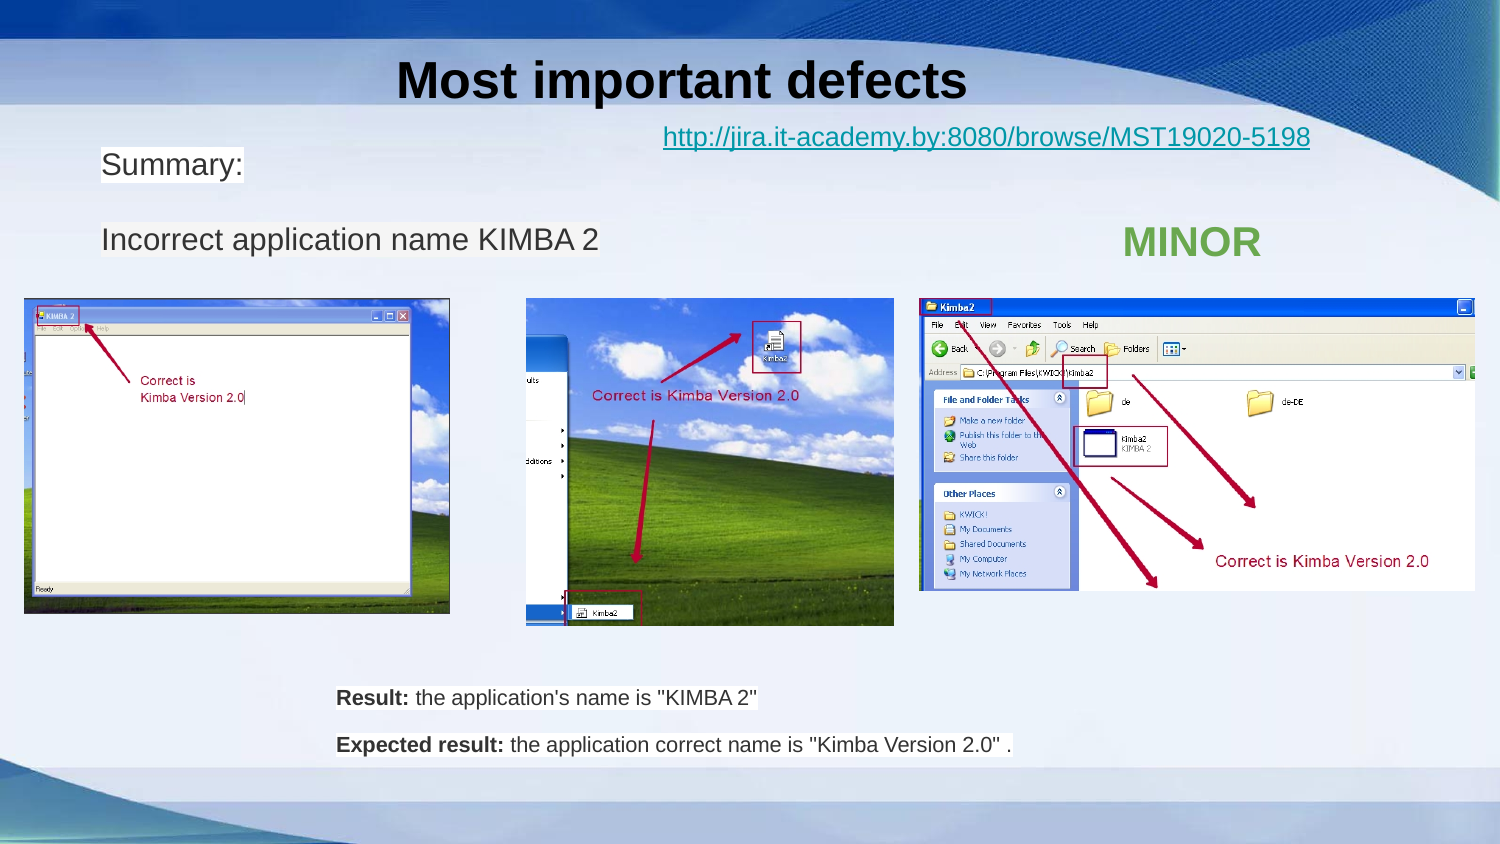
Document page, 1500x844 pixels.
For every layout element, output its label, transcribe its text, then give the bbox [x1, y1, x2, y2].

text_box Result: the application's name is "KIMBA 2" Expected result: the application correct name is "Kimba Version 2.0" . [320, 665, 1167, 772]
picture [0, 0, 1500, 844]
title Most important defects [0, 8, 1382, 147]
text_box Summary: Incorrect application name KIMBA 2 [85, 129, 1244, 272]
text_box MINOR [1107, 199, 1416, 280]
text_box http://jira.it-academy.by:8080/browse/MST19020-5198 [648, 104, 1349, 168]
